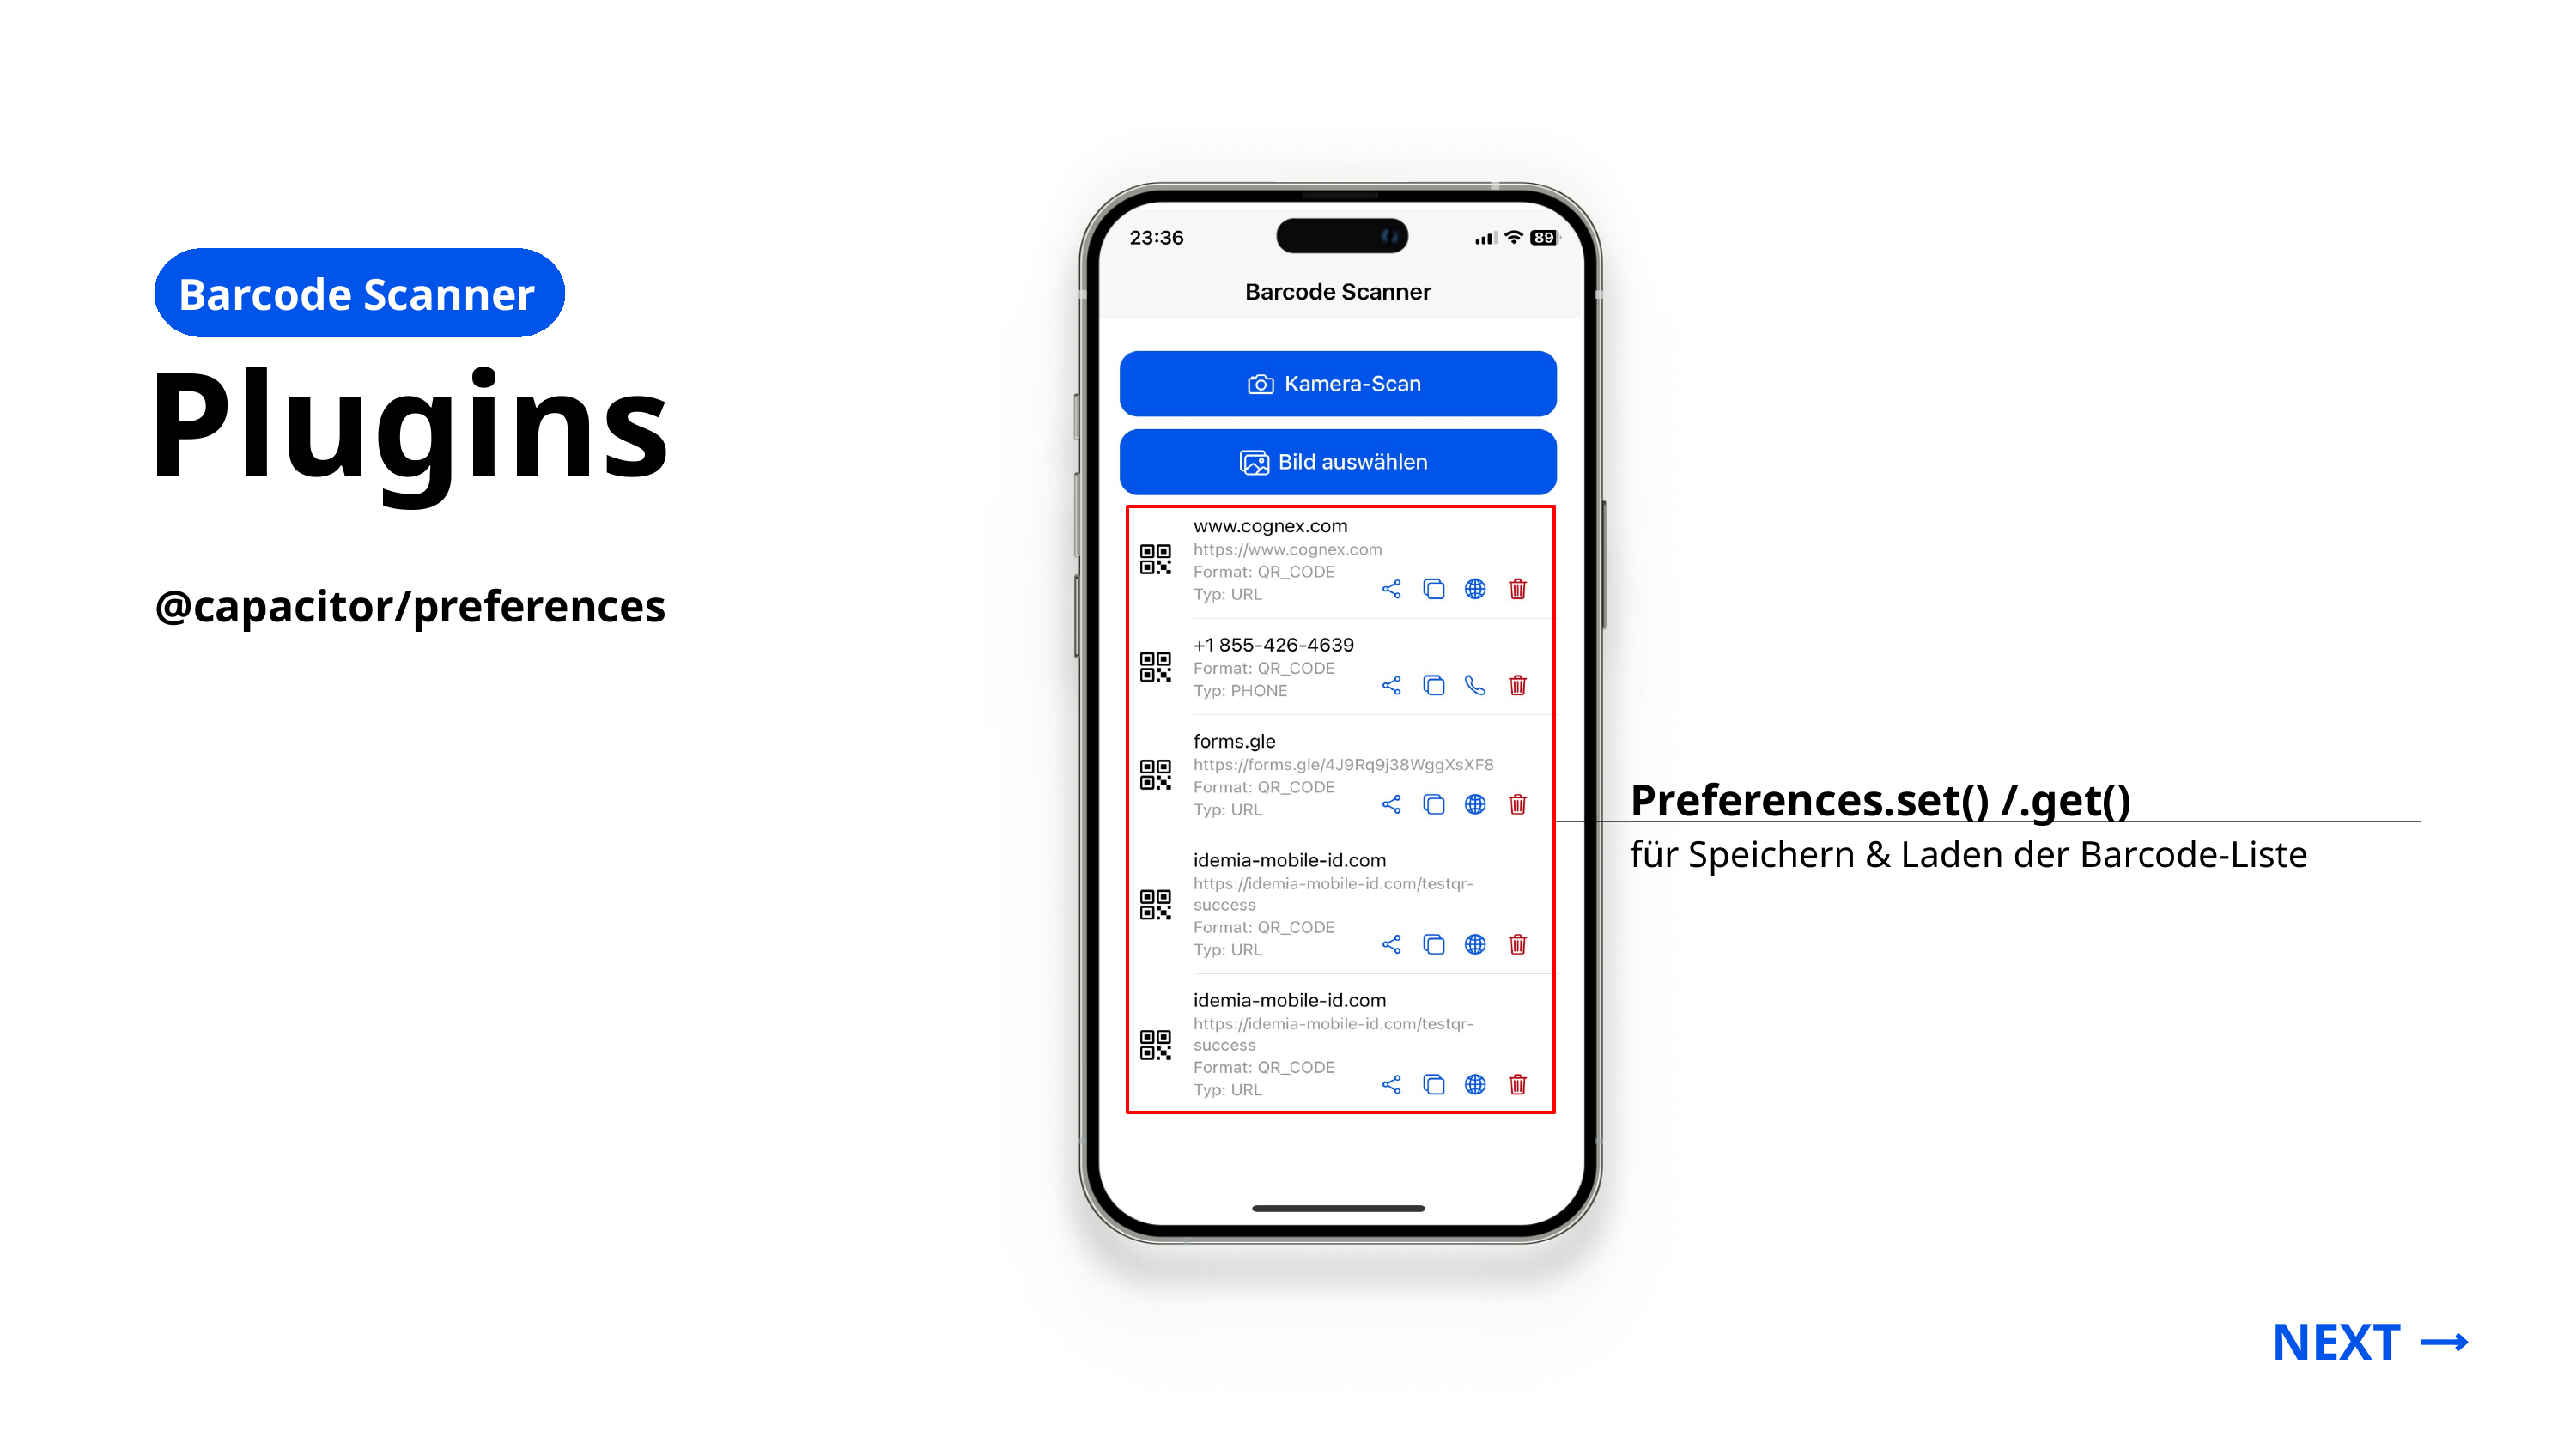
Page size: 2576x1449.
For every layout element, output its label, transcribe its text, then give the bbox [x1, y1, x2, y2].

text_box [1127, 506, 2549, 1113]
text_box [964, 115, 1774, 1415]
text_box @capacitor/preferences [155, 575, 960, 686]
text_box Plugins [144, 367, 960, 643]
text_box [151, 248, 566, 341]
text_box [2421, 1336, 2469, 1349]
text_box NEXT [2008, 1325, 2402, 1371]
